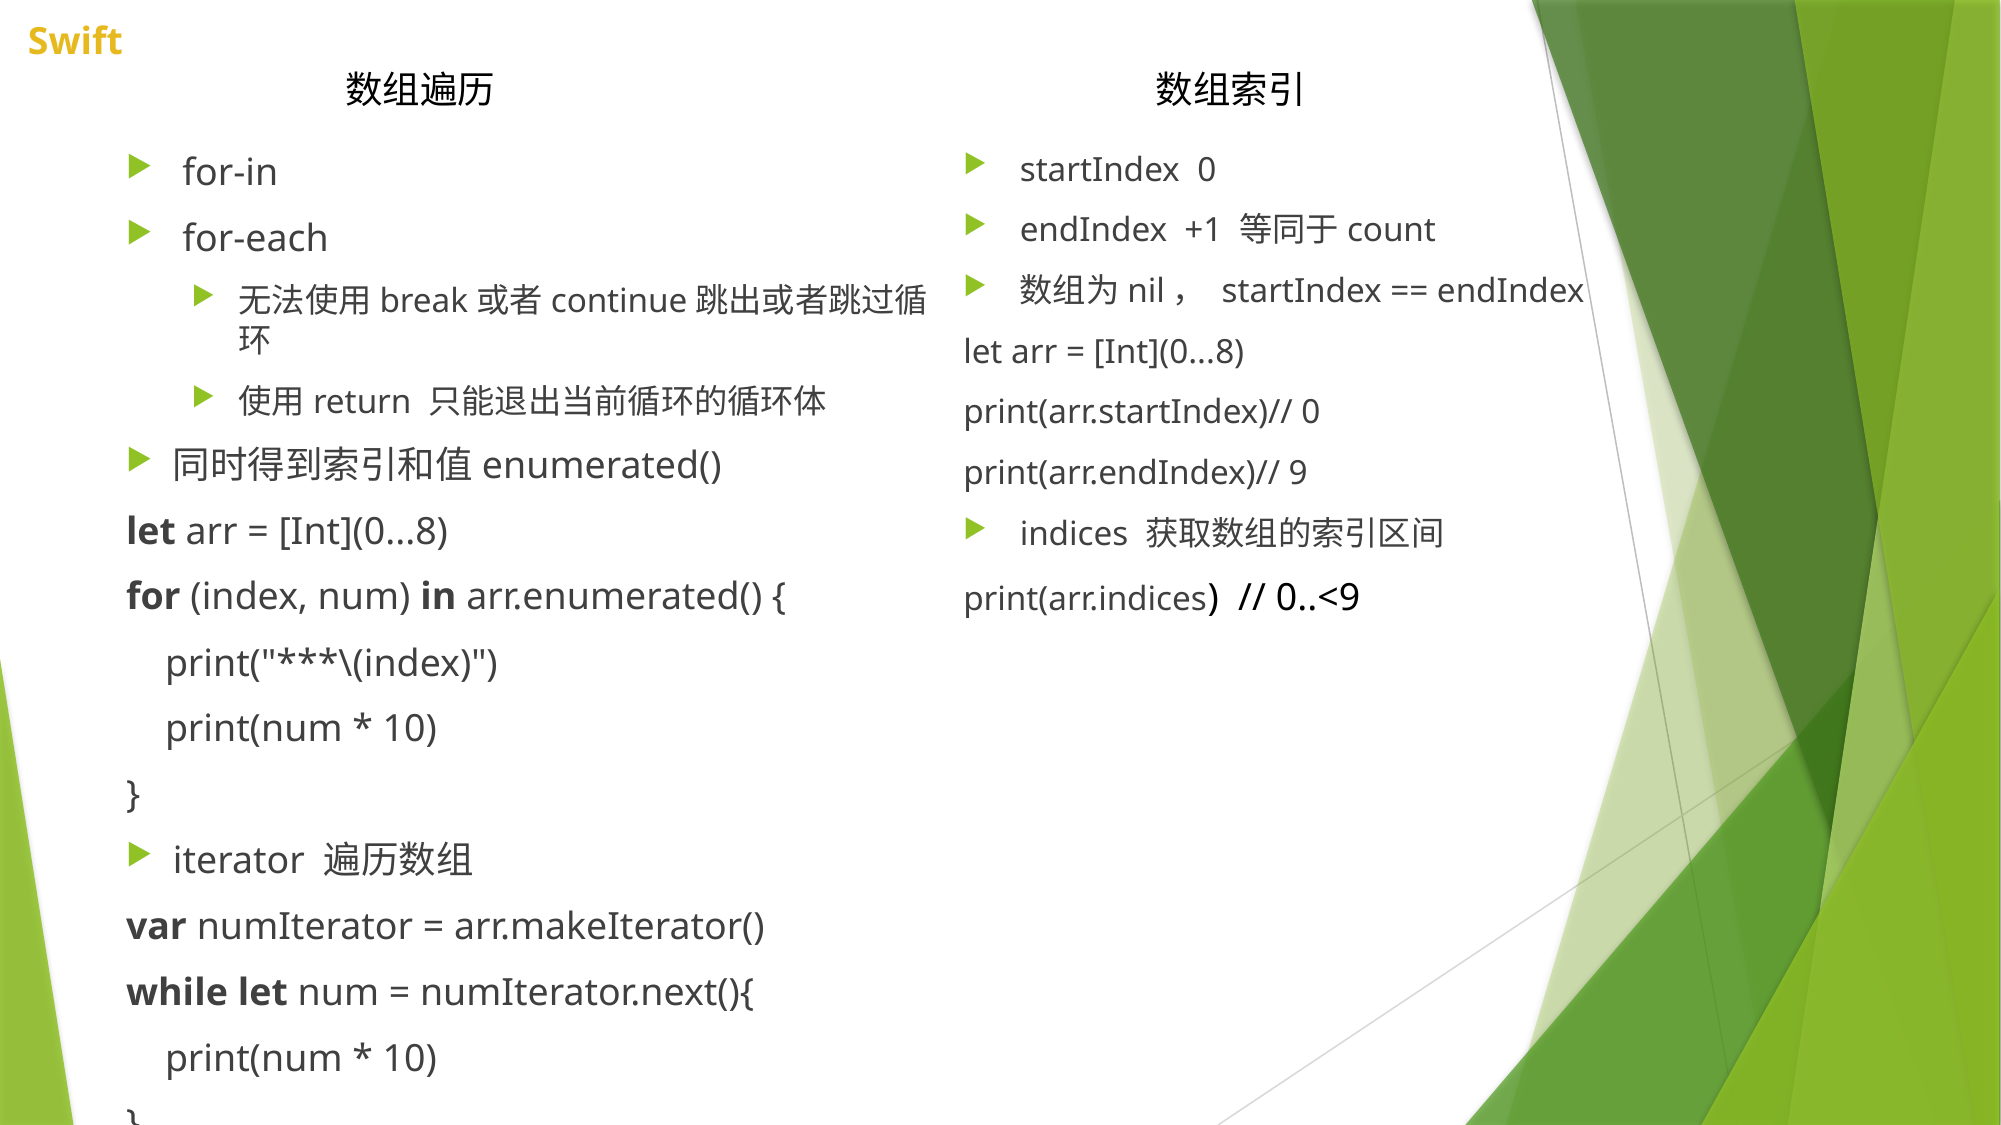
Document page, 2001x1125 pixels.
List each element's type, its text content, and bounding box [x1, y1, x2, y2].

text_box startIndex 0 endIndex +1 等同于count 数组为nil， startIndex == endIndex let arr = [Int](0...8) print(arr.startIndex)// 0 print(arr.endIndex)// 9 indices 获取数组的索引区间 print(arr.indices) // 0..<9 [948, 140, 1695, 758]
text_box 数组索引 [1140, 58, 1321, 119]
text_box 数组遍历 [330, 58, 510, 119]
list for-in for-each 无法使用break或者continue跳出或者跳过循环 使用return 只能退出当前循环的循环体 同时得到索引和值enumerated() let arr = [Int](0...8) for (index, num) in arr.enumerated() { print("***\(index)") print(num * 10) } iterator 遍历数组 var numIterator = arr.makeIterator() while let num = numIterator.next(){ print(num * 10) } [111, 140, 949, 1097]
